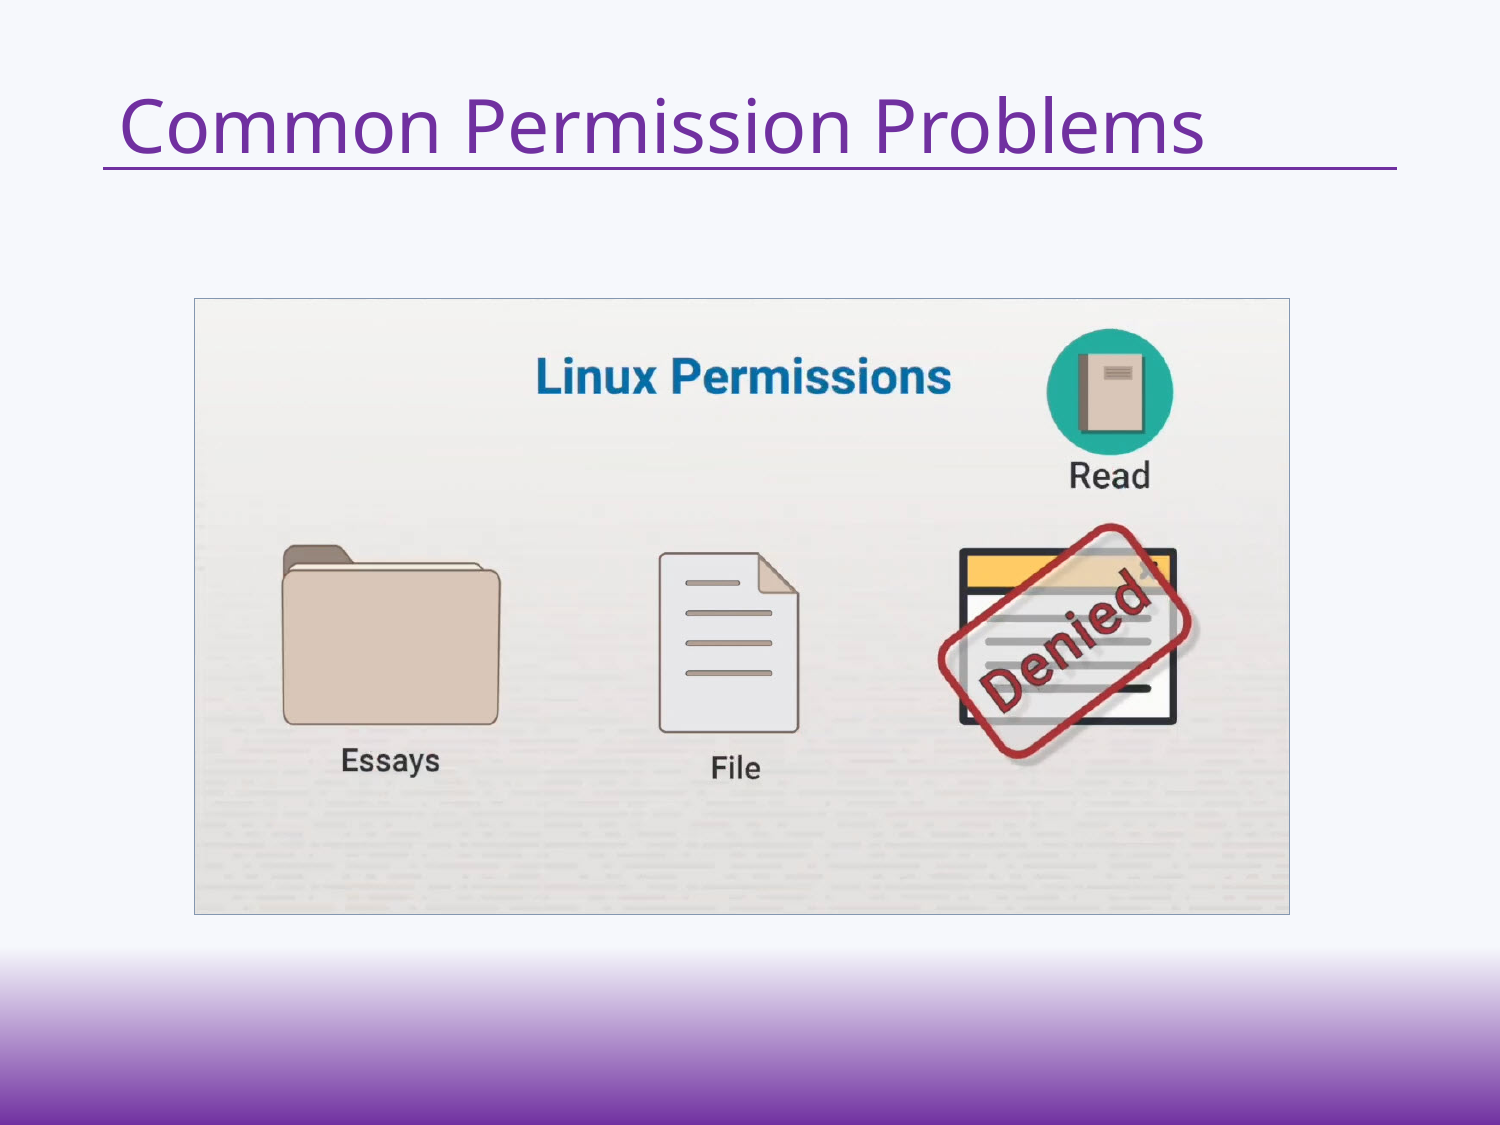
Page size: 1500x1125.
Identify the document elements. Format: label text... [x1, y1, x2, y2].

title Common Permission Problems [103, 49, 1397, 210]
picture [194, 298, 1290, 915]
